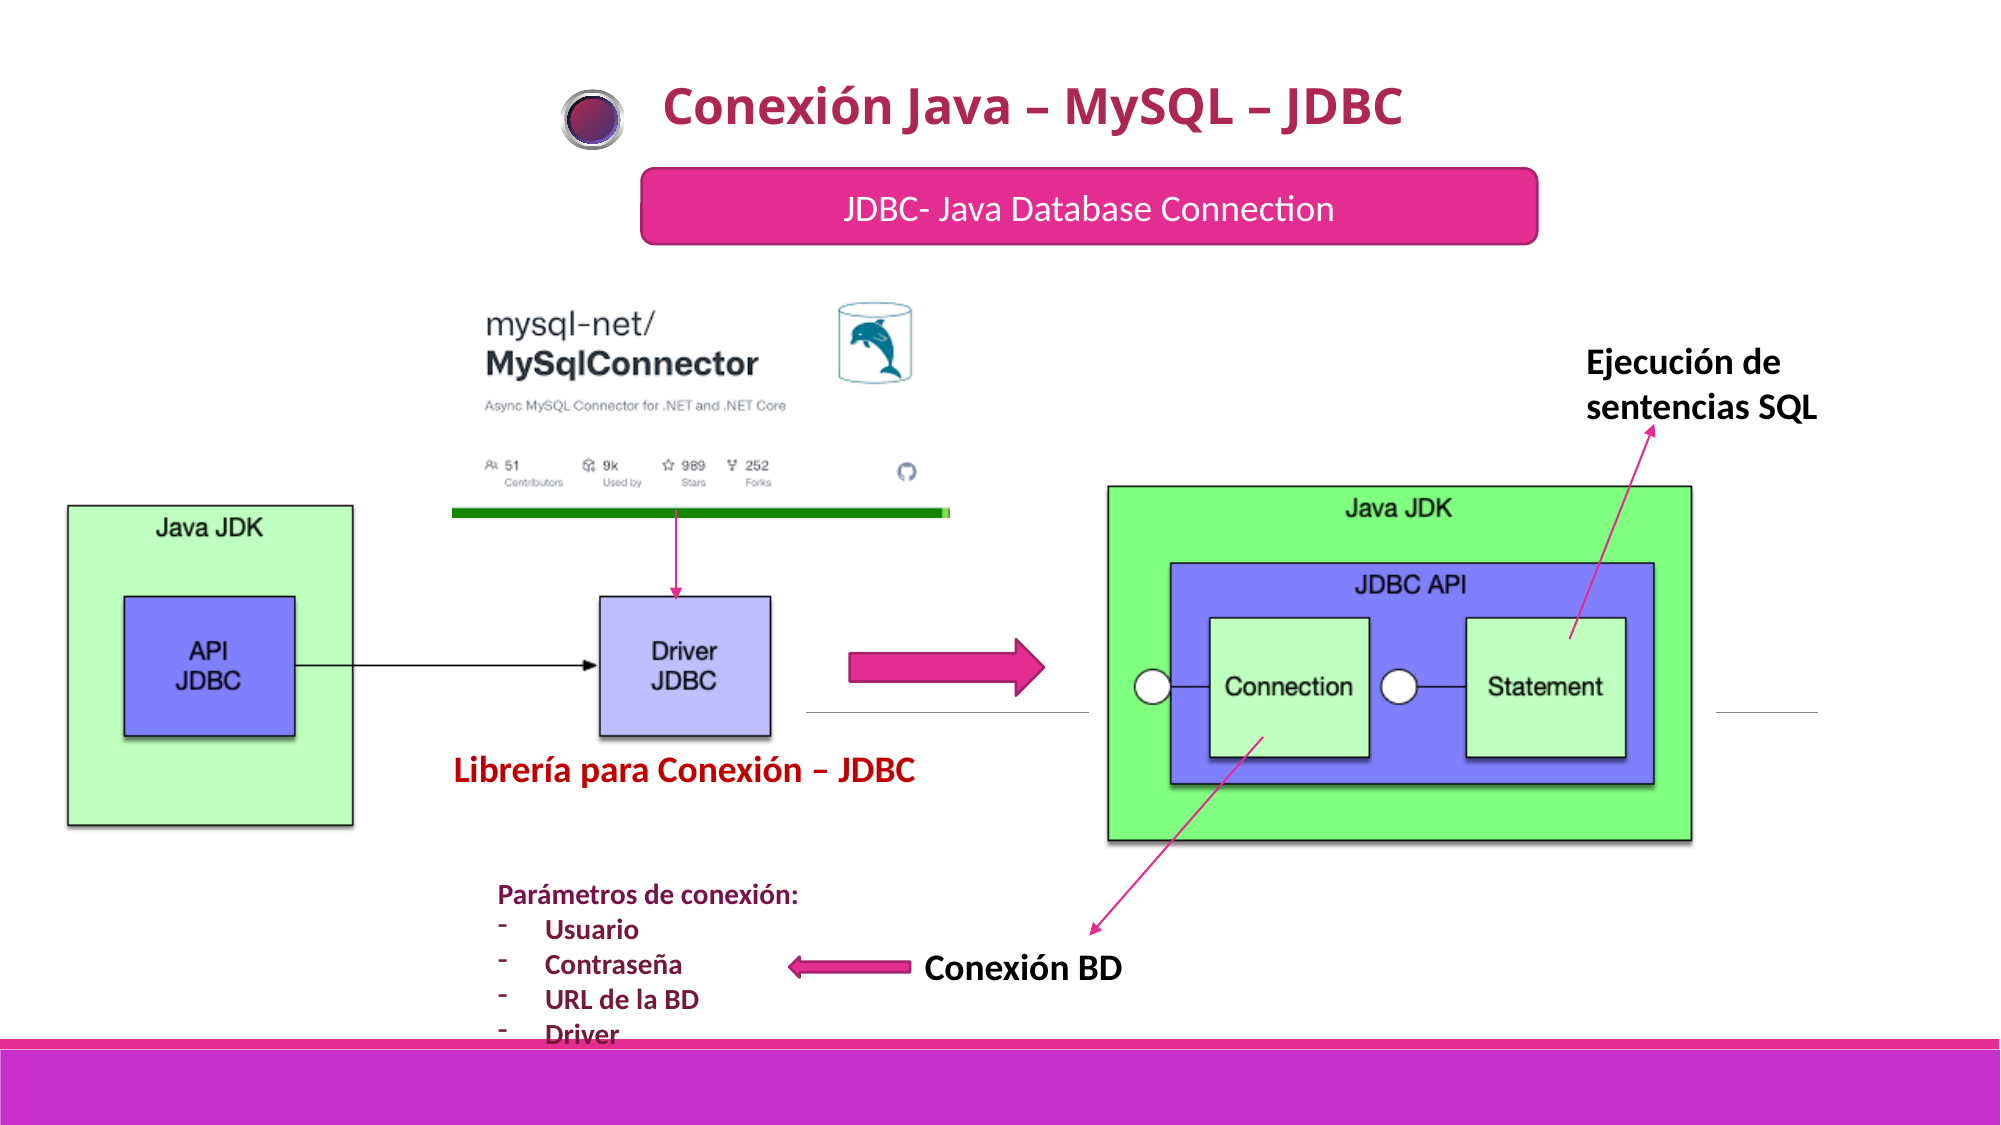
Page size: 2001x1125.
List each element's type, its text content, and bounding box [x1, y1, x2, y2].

text_box Conexión BD [910, 935, 1179, 996]
text_box Parámetros de conexión: Usuario Contraseña URL de la BD Driver [483, 868, 870, 1058]
text_box Conexión Java – MySQL – JDBC [647, 66, 2000, 142]
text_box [1568, 423, 1655, 640]
text_box [788, 955, 912, 979]
picture [1088, 466, 1717, 868]
picture [54, 268, 951, 856]
text_box Librería para Conexión – JDBC [815, 738, 1036, 798]
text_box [1088, 736, 1264, 937]
text_box JDBC- Java Database Connection [640, 167, 1539, 246]
text_box [848, 637, 1046, 697]
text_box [560, 88, 625, 151]
text_box Ejecución de sentencias SQL [1571, 329, 1861, 435]
